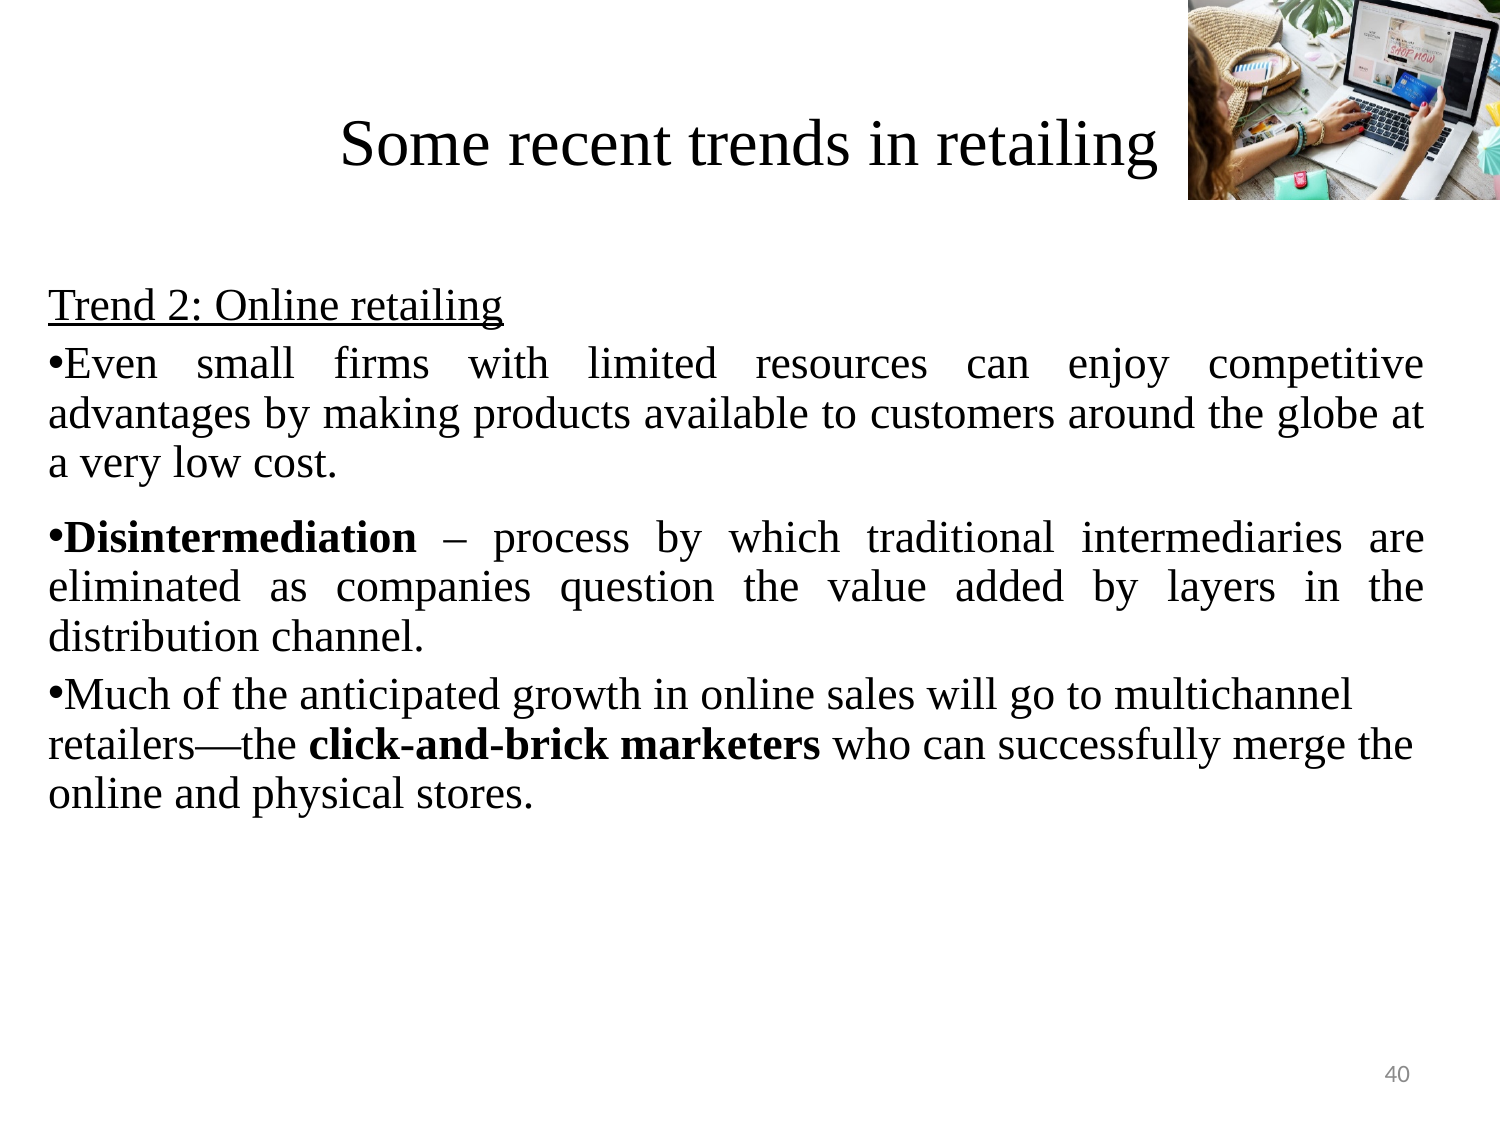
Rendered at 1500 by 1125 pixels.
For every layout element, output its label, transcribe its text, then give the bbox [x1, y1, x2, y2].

picture [1188, 0, 1500, 201]
list Trend 2: Online retailing Even small firms with limited resources can enjoy competitive advantages by making products available to customers around the globe at a very low cost. Disintermediation – process by which traditional intermediaries are eliminated as companies question the value added by layers in the distribution channel. Much of the anticipated growth in online sales will go to multichannel retailers—the click-and-brick marketers who can successfully merge the online and physical stores. [33, 273, 1441, 838]
title Some recent trends in retailing [75, 45, 1425, 233]
slide_number 40 [1074, 1042, 1425, 1103]
